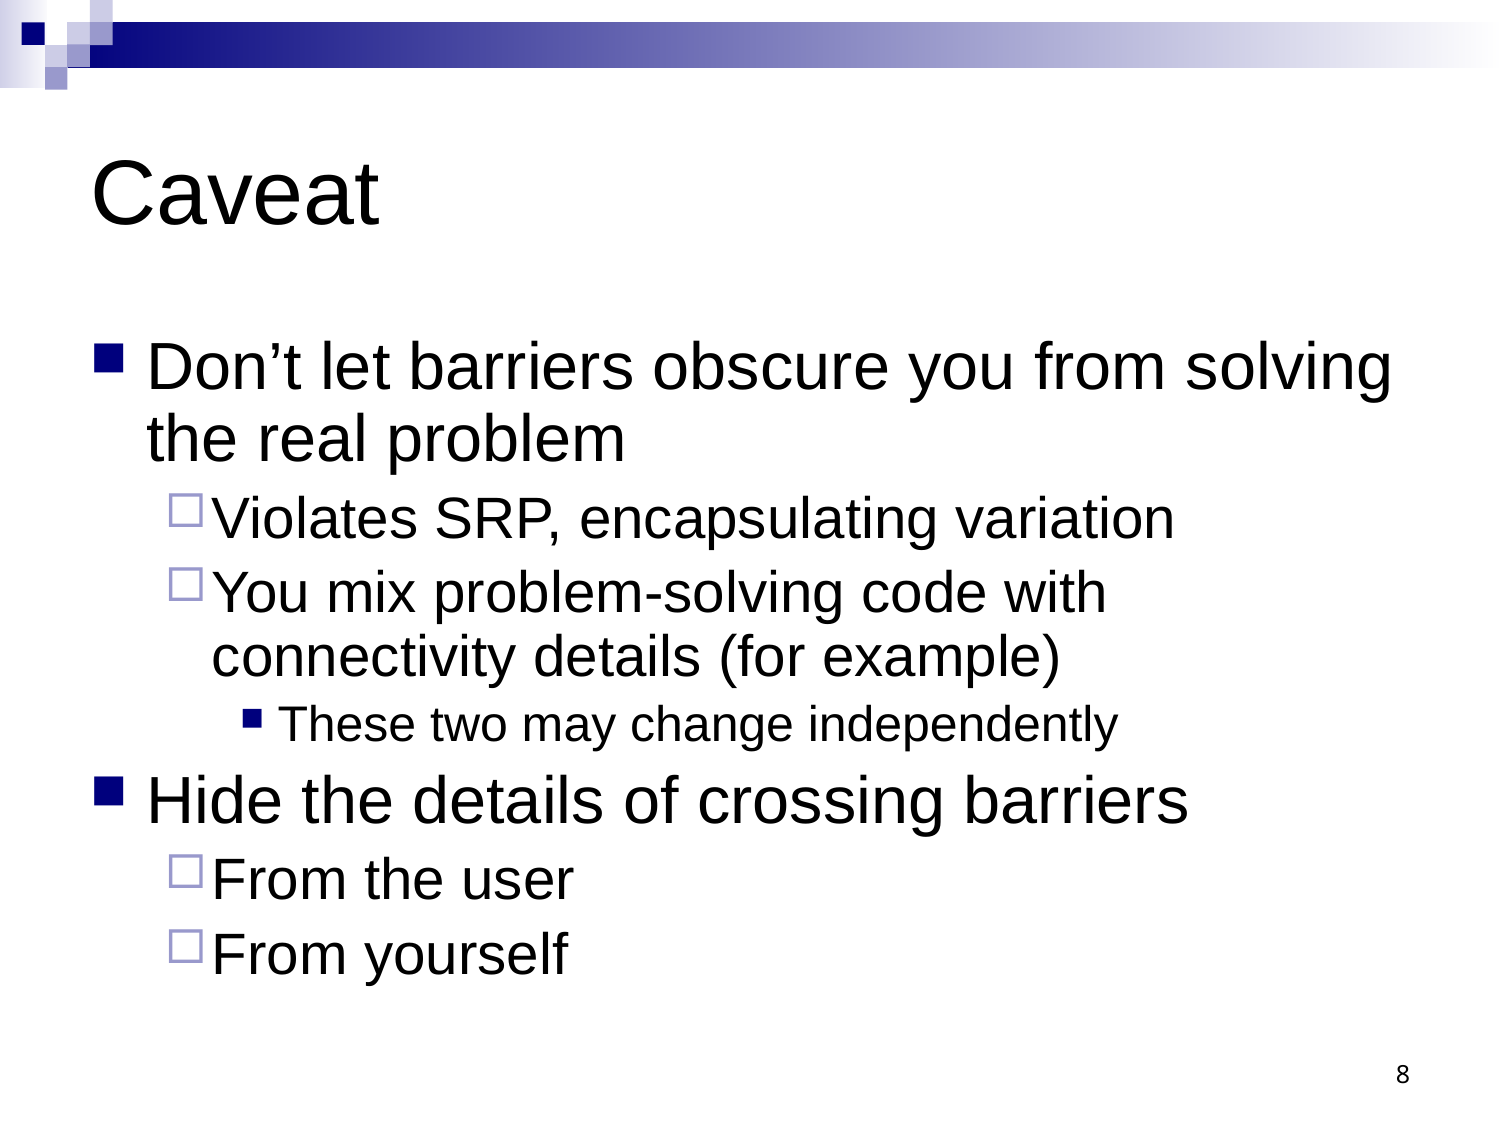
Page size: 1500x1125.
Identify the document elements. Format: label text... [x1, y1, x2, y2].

list Don’t let barriers obscure you from solving the real problem Violates SRP, encapsulating variation You mix problem-solving code with connectivity details (for example) These two may change independently Hide the details of crossing barriers From the user From yourself [75, 324, 1425, 1050]
title Caveat [75, 75, 1425, 300]
slide_number 8 [1074, 1025, 1425, 1100]
